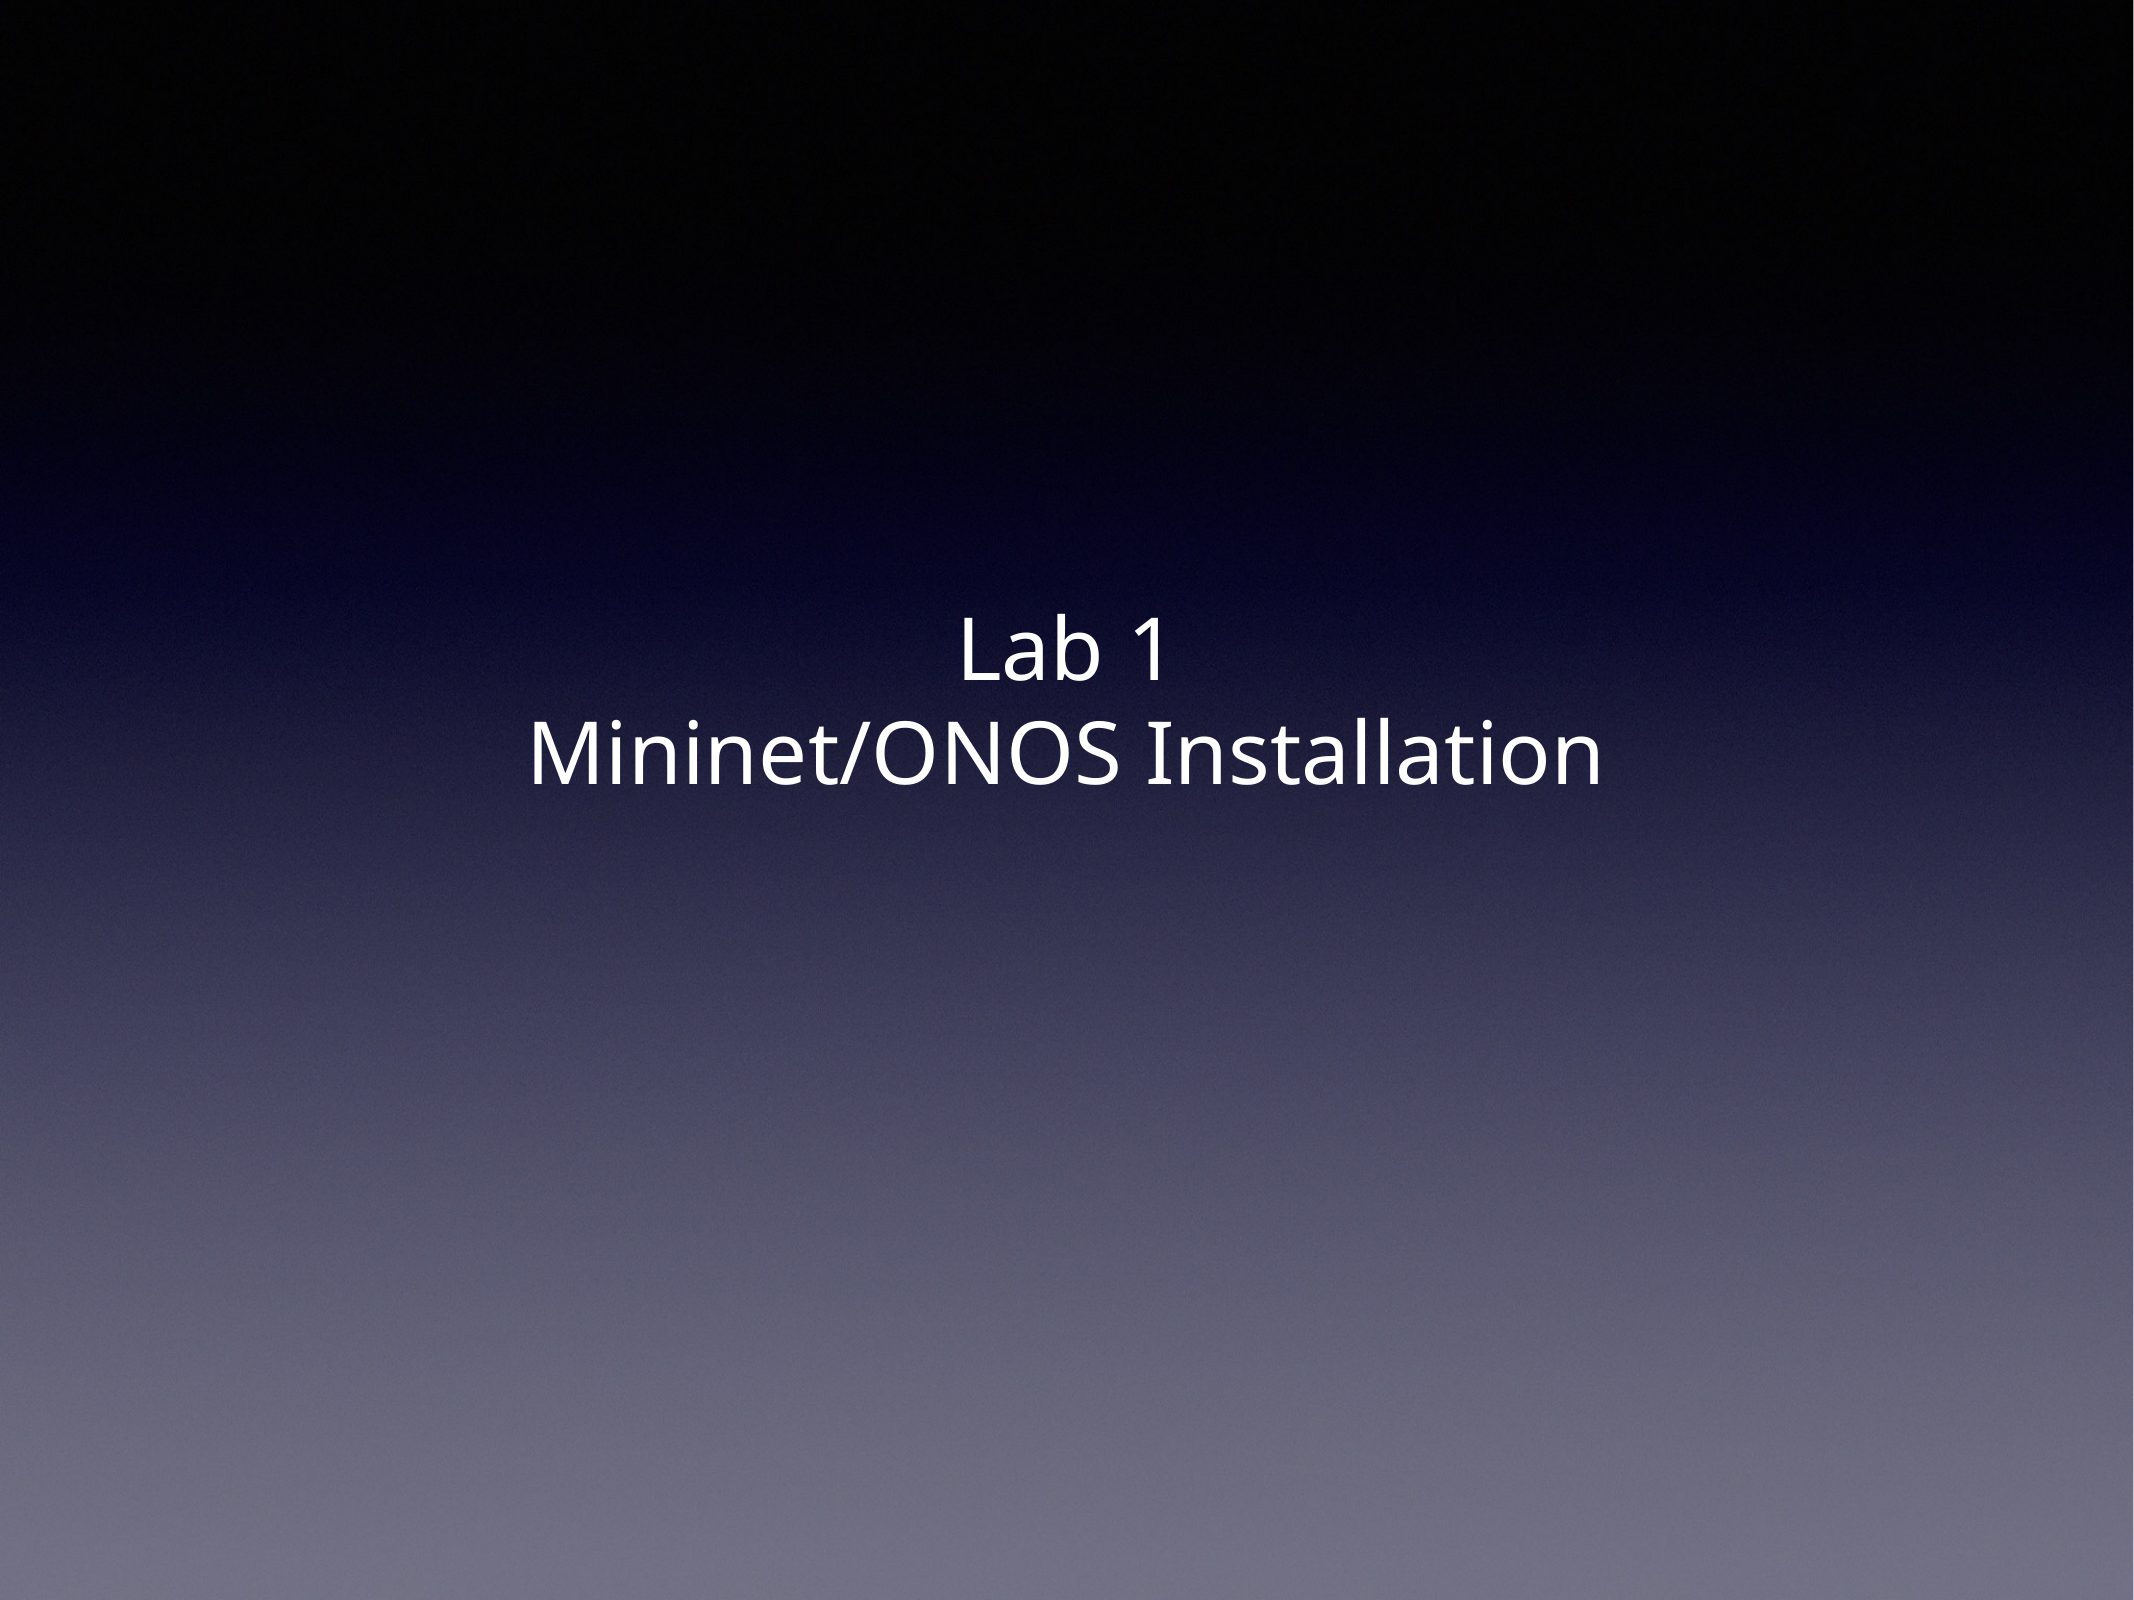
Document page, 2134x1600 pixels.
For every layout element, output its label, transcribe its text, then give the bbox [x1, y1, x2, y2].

picture [0, 0, 2134, 1600]
title Lab 1 Mininet/ONOS Installation [207, 268, 1926, 811]
